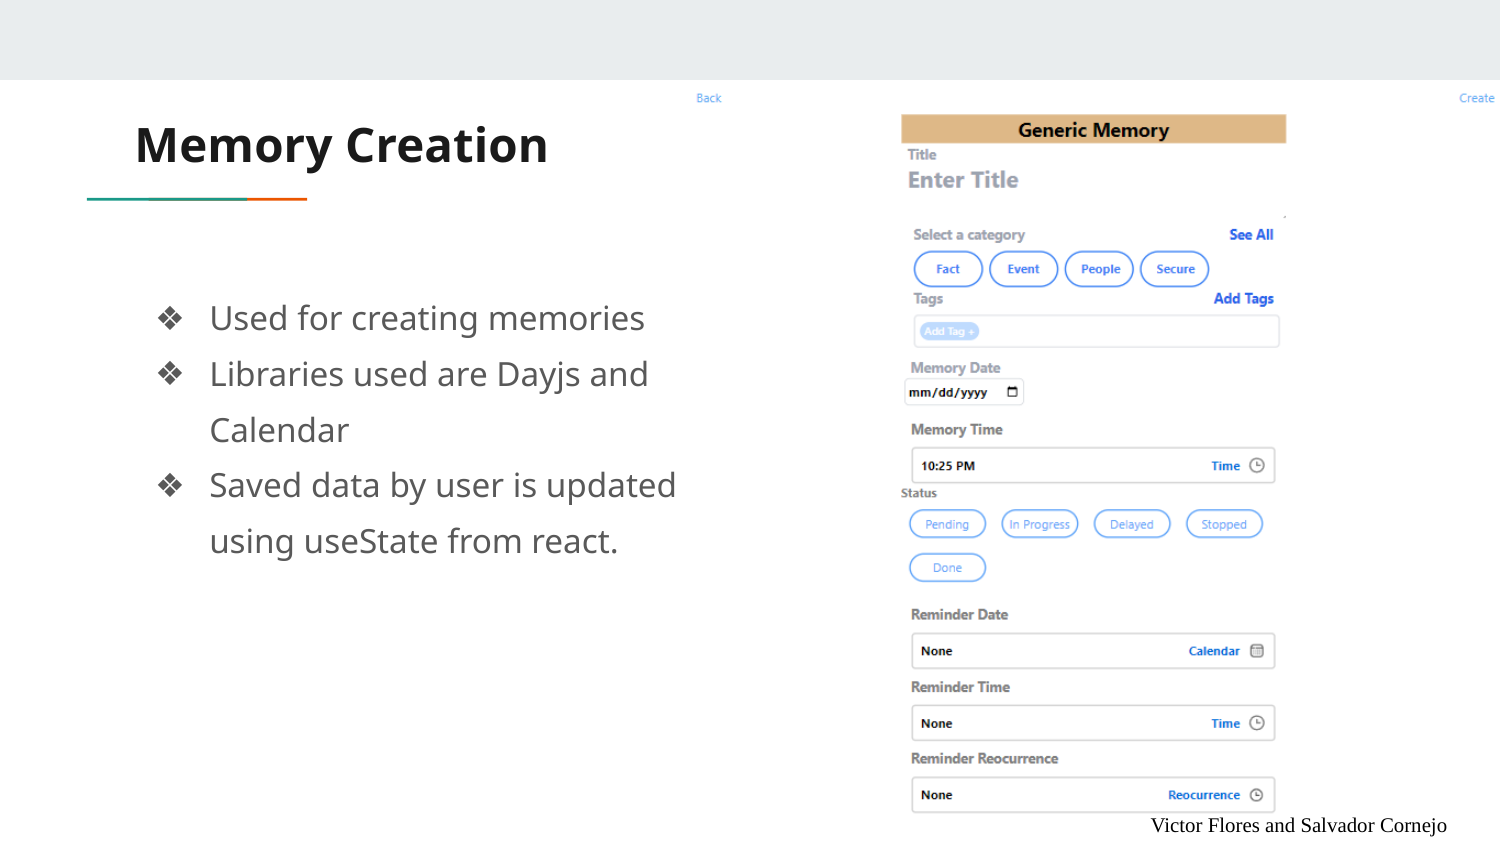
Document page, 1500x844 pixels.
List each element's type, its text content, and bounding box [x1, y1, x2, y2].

text_box Victor Flores and Salvador Cornejo [1135, 829, 1500, 844]
title Memory Creation [119, 99, 683, 188]
list Used for creating memories Libraries used are Dayjs and Calendar Saved data by user is updated using useState from react. [119, 266, 683, 578]
picture [688, 85, 1500, 822]
